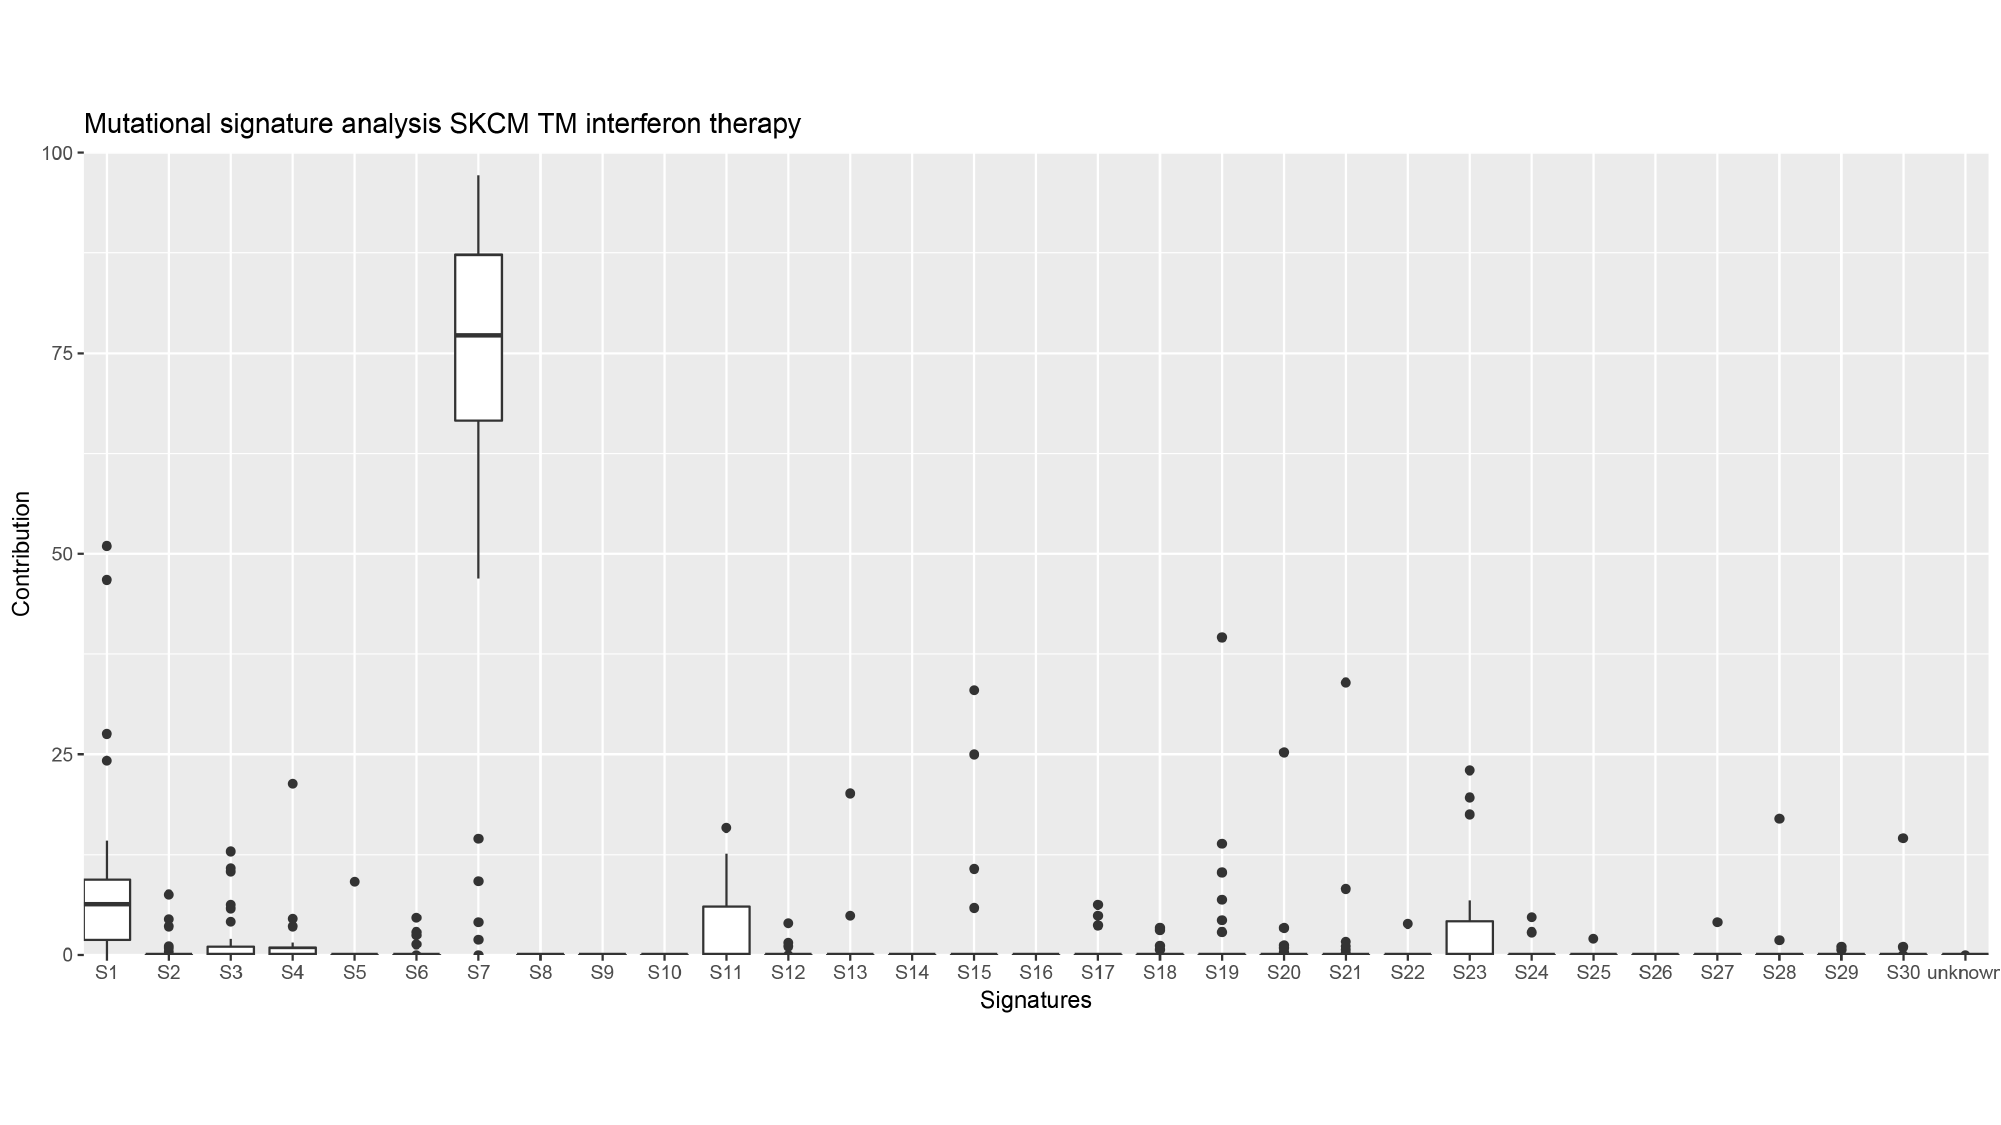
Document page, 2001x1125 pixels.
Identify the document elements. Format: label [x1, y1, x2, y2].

picture [0, 101, 2000, 1025]
